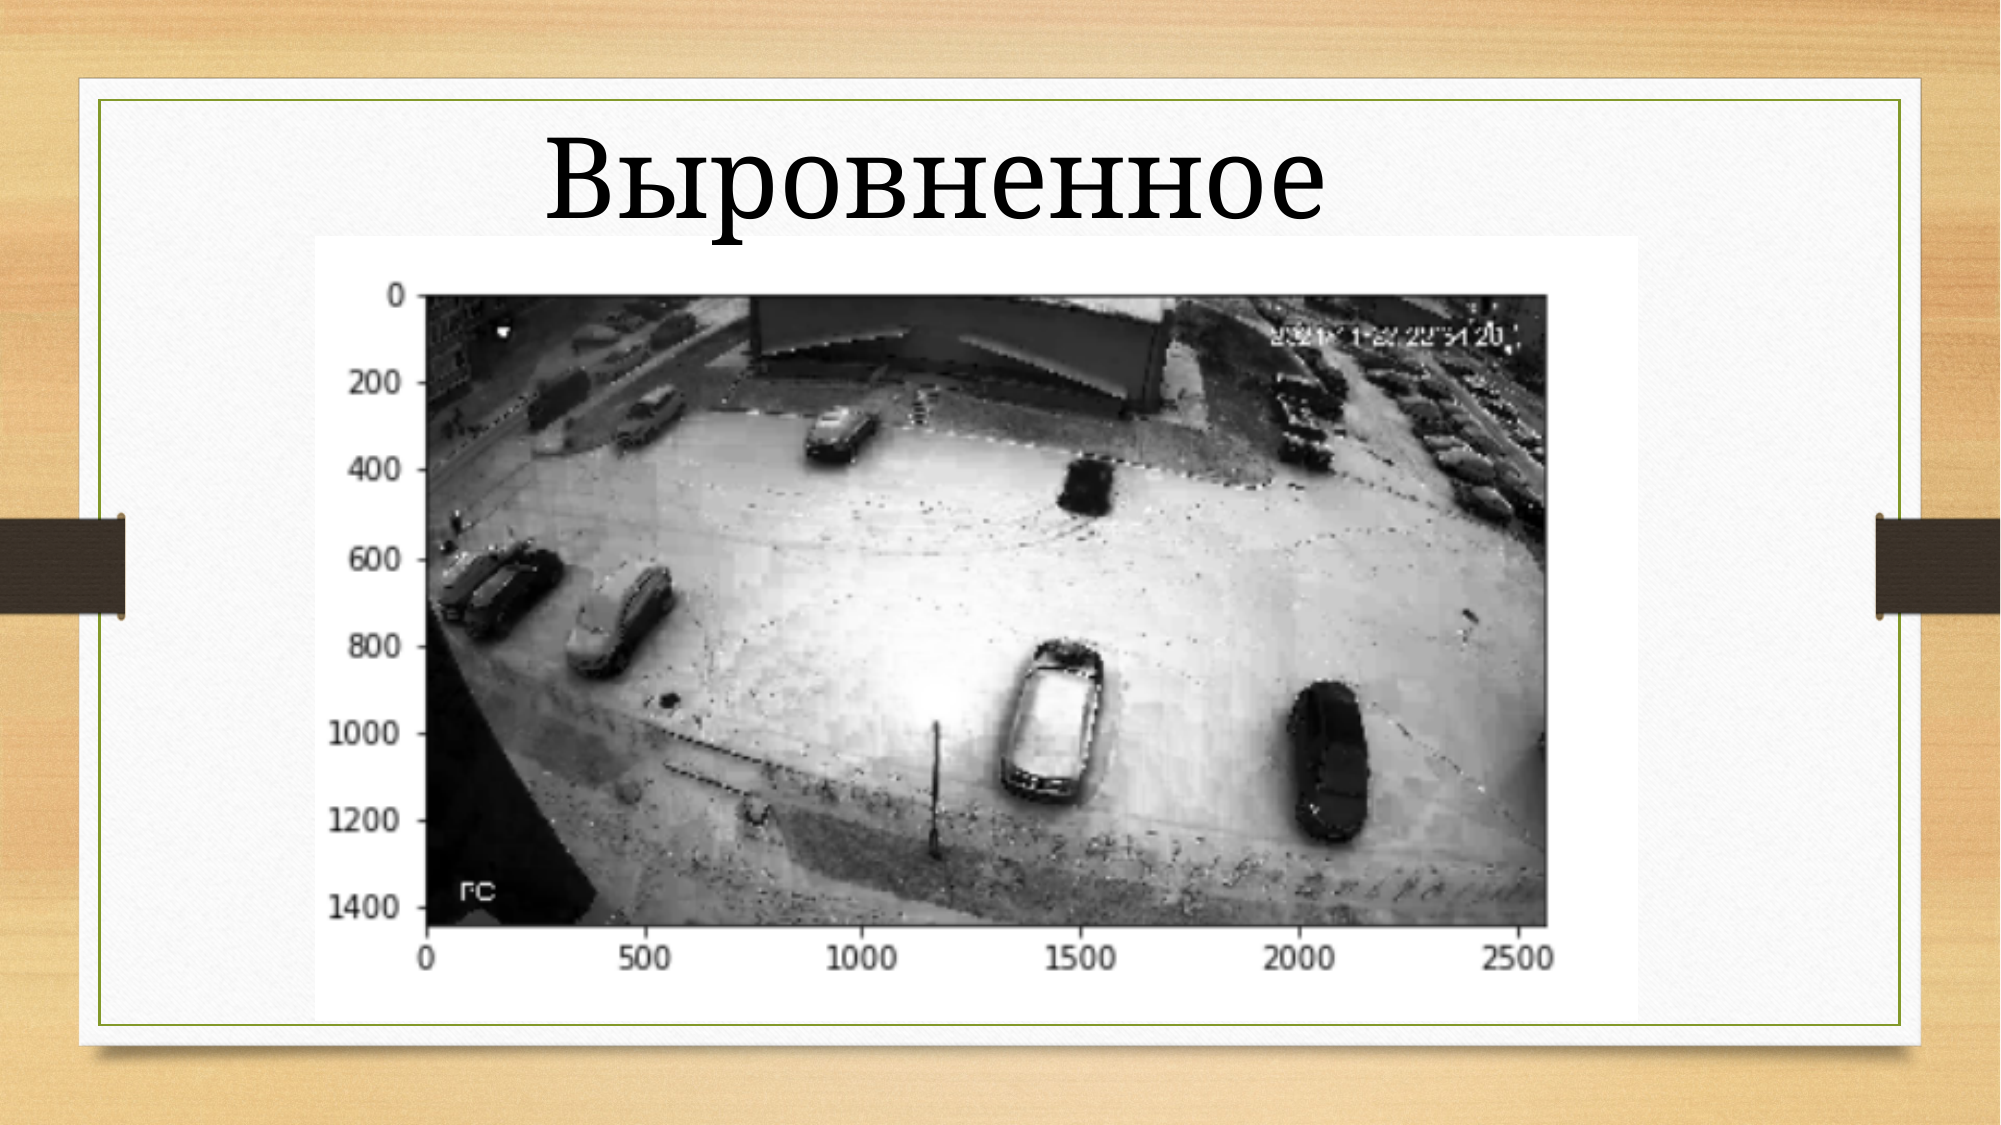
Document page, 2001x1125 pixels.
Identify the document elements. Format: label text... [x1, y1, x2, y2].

text_box Выровненное [529, 98, 1345, 236]
picture [0, 0, 2001, 1125]
